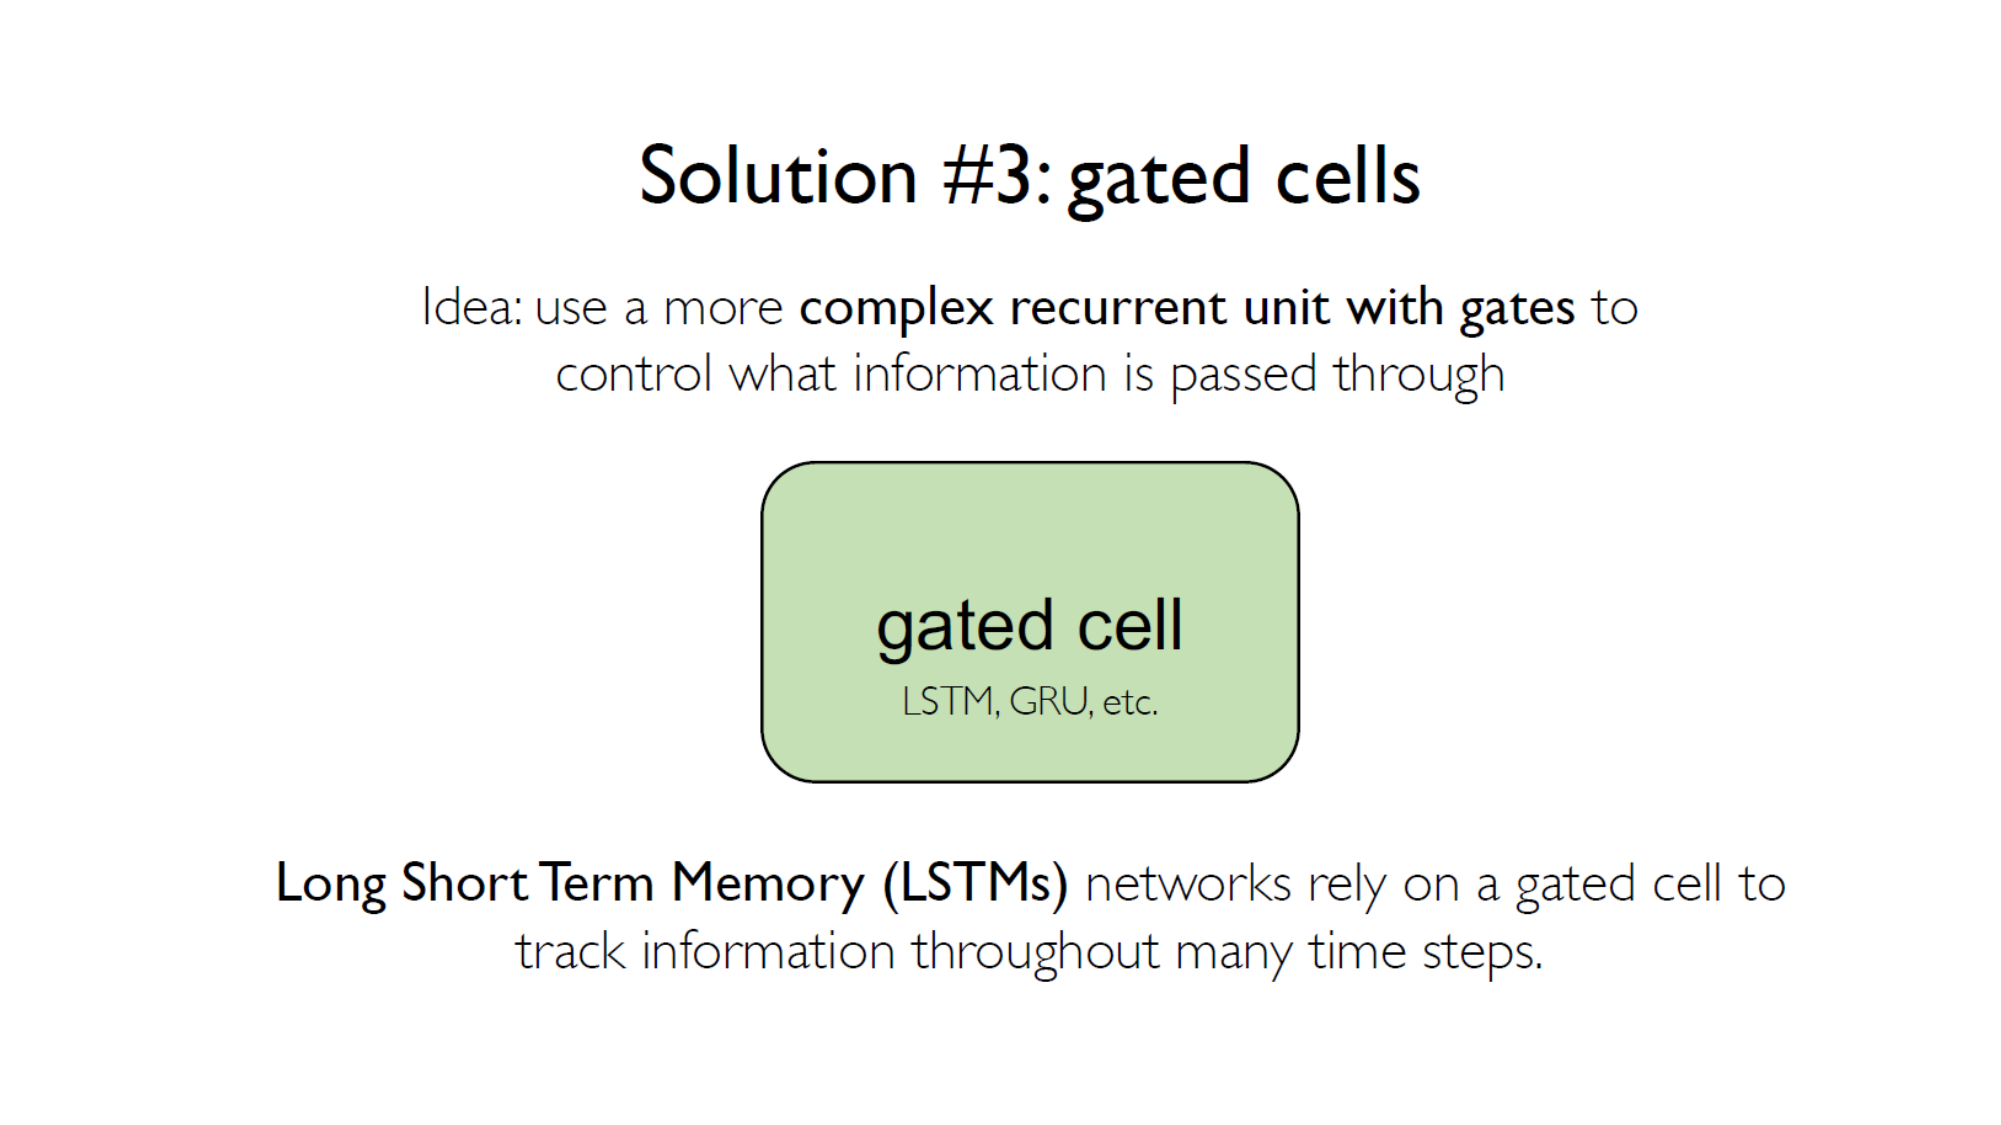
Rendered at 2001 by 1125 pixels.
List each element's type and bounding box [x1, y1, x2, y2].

picture [200, 110, 1887, 1046]
